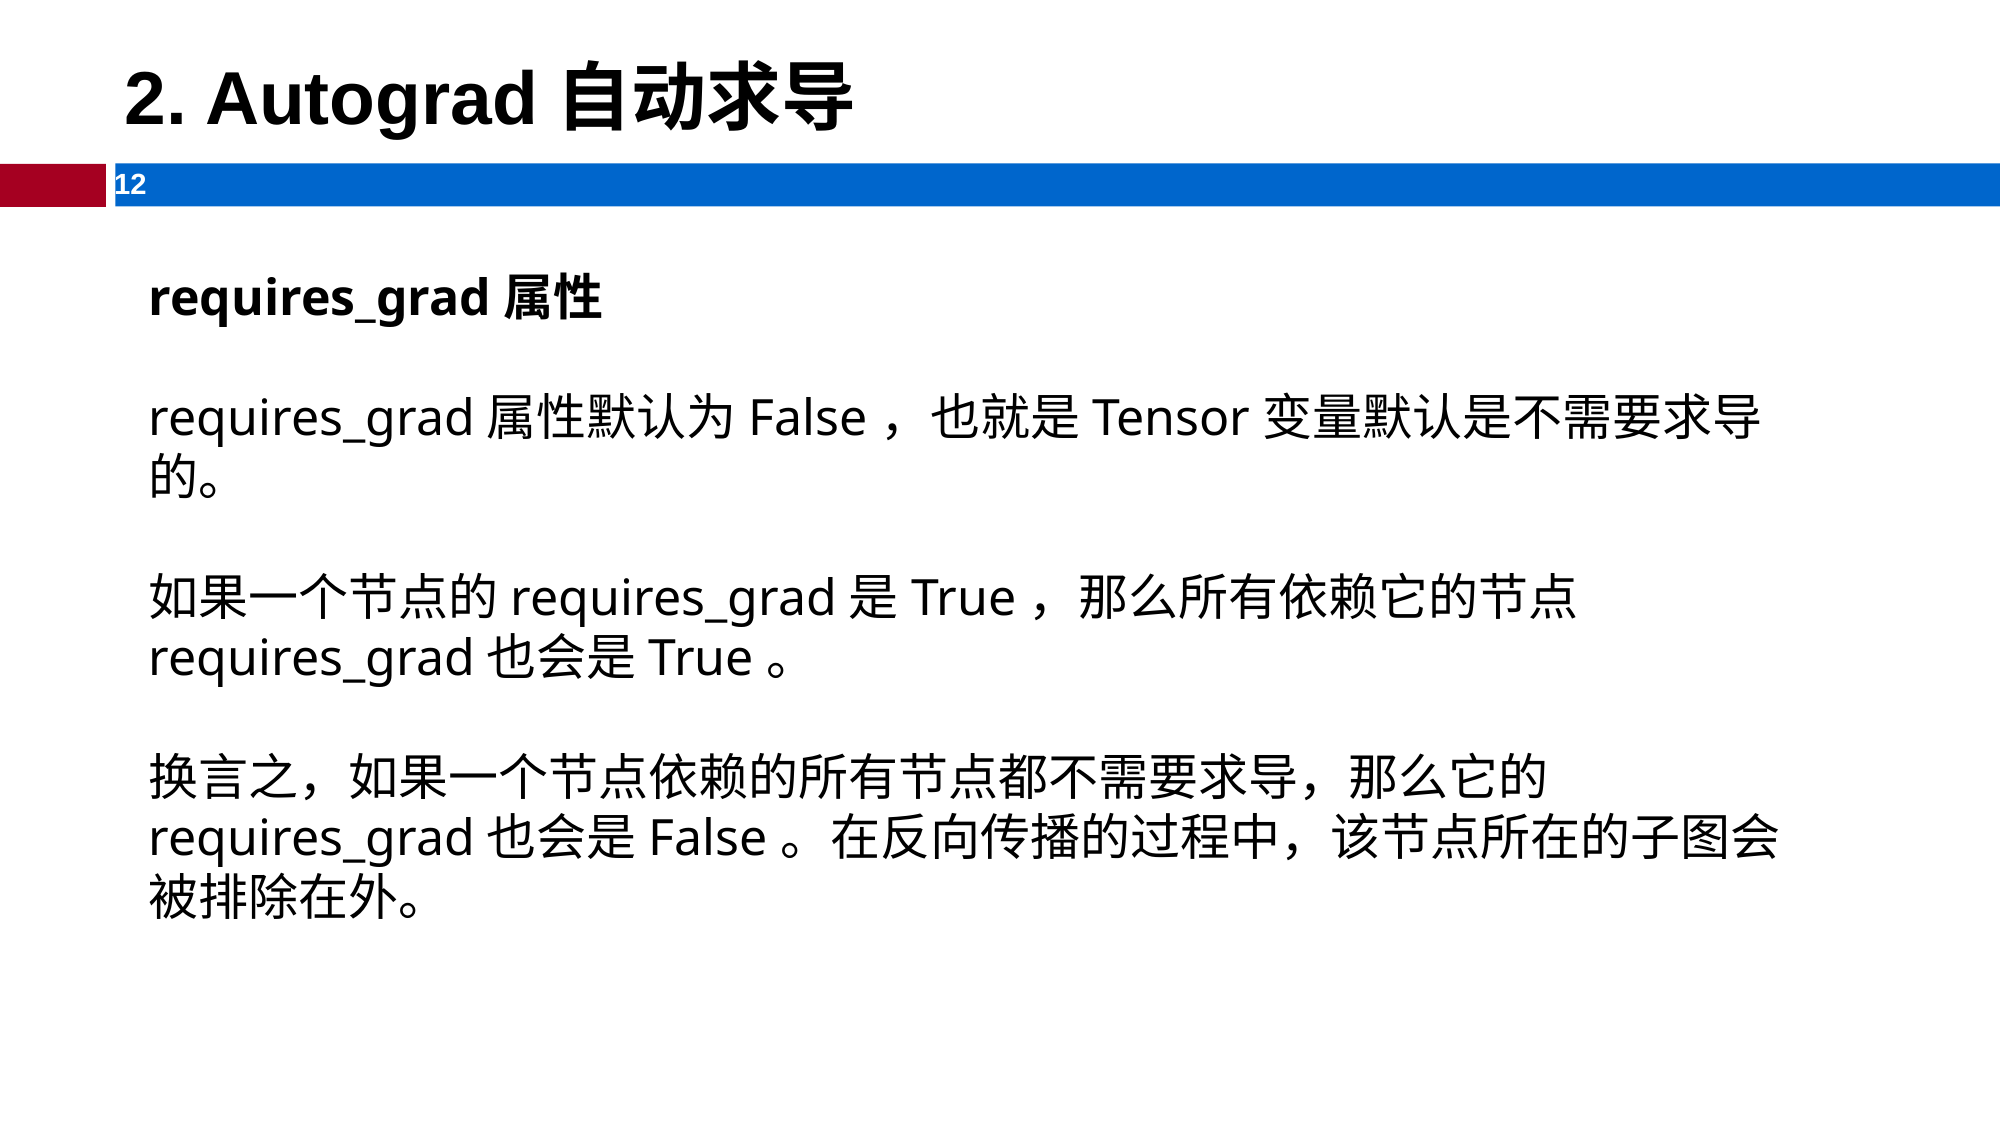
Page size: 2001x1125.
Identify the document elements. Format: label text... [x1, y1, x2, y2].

title 2. Autograd自动求导 [109, 38, 2000, 150]
text_box requires_grad属性 requires_grad属性默认为False，也就是Tensor变量默认是不需要求导的。 如果一个节点的requires_grad是True，那么所有依赖它的节点requires_grad也会是True。 换言之，如果一个节点依赖的所有节点都不需要求导，那么它的requires_grad也会是False。在反向传播的过程中，该节点所在的子图会被排除在外。 [133, 258, 1828, 934]
